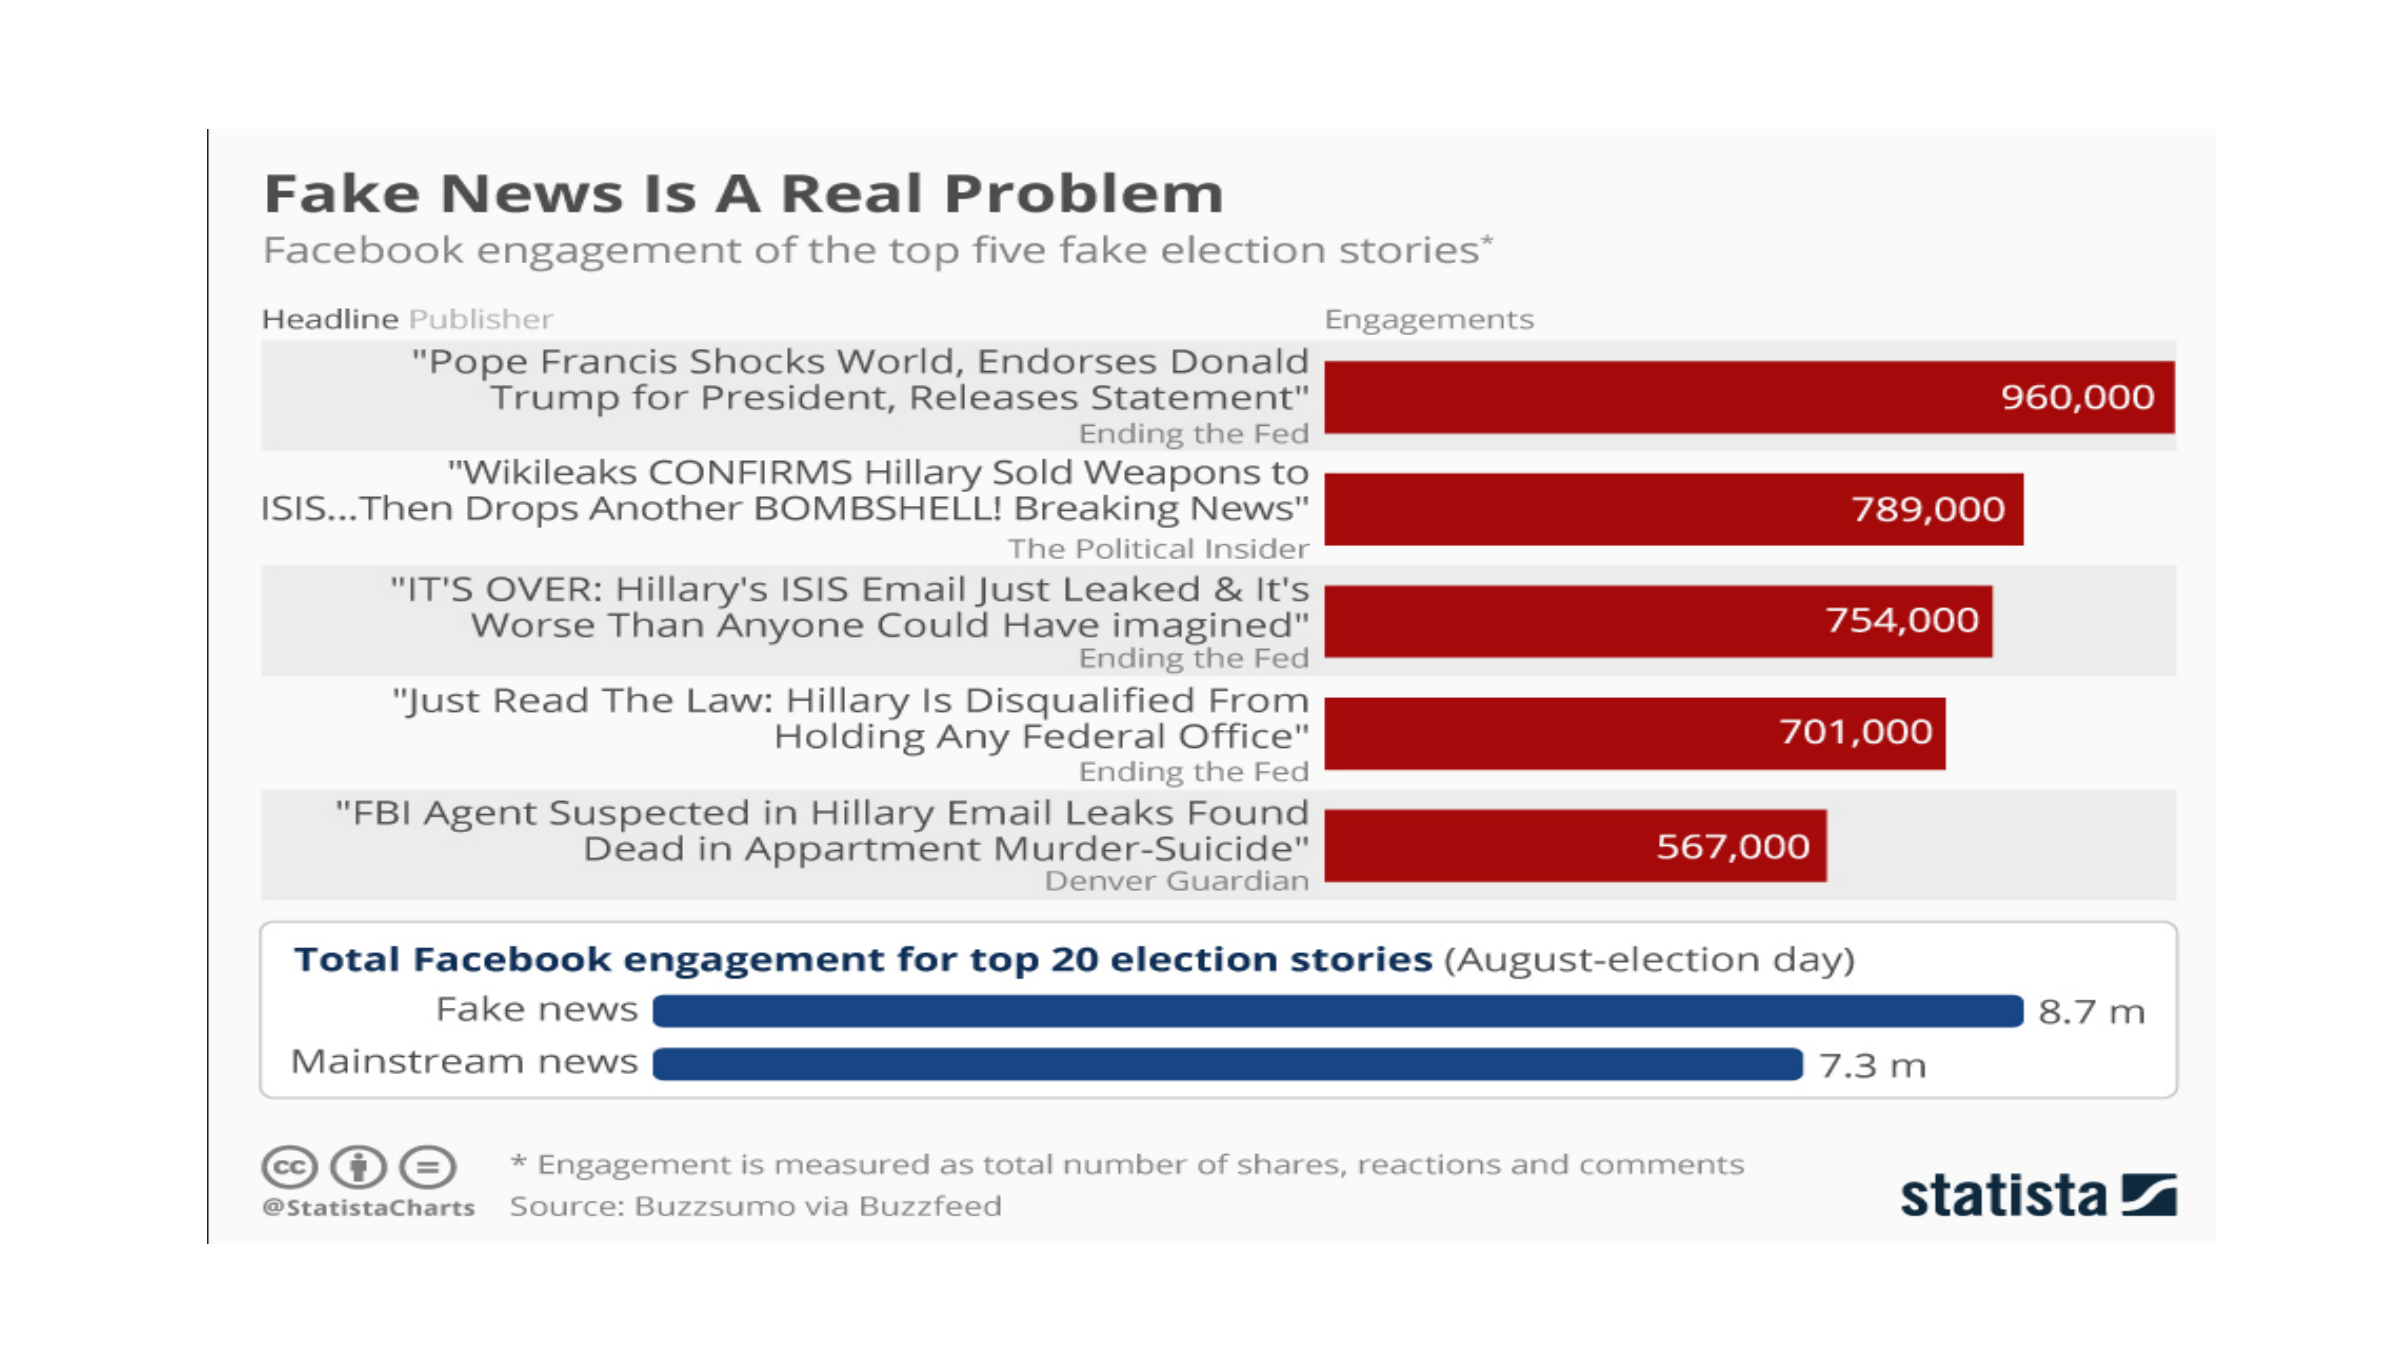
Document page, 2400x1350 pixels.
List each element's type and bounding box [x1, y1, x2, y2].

picture [207, 129, 2216, 1244]
